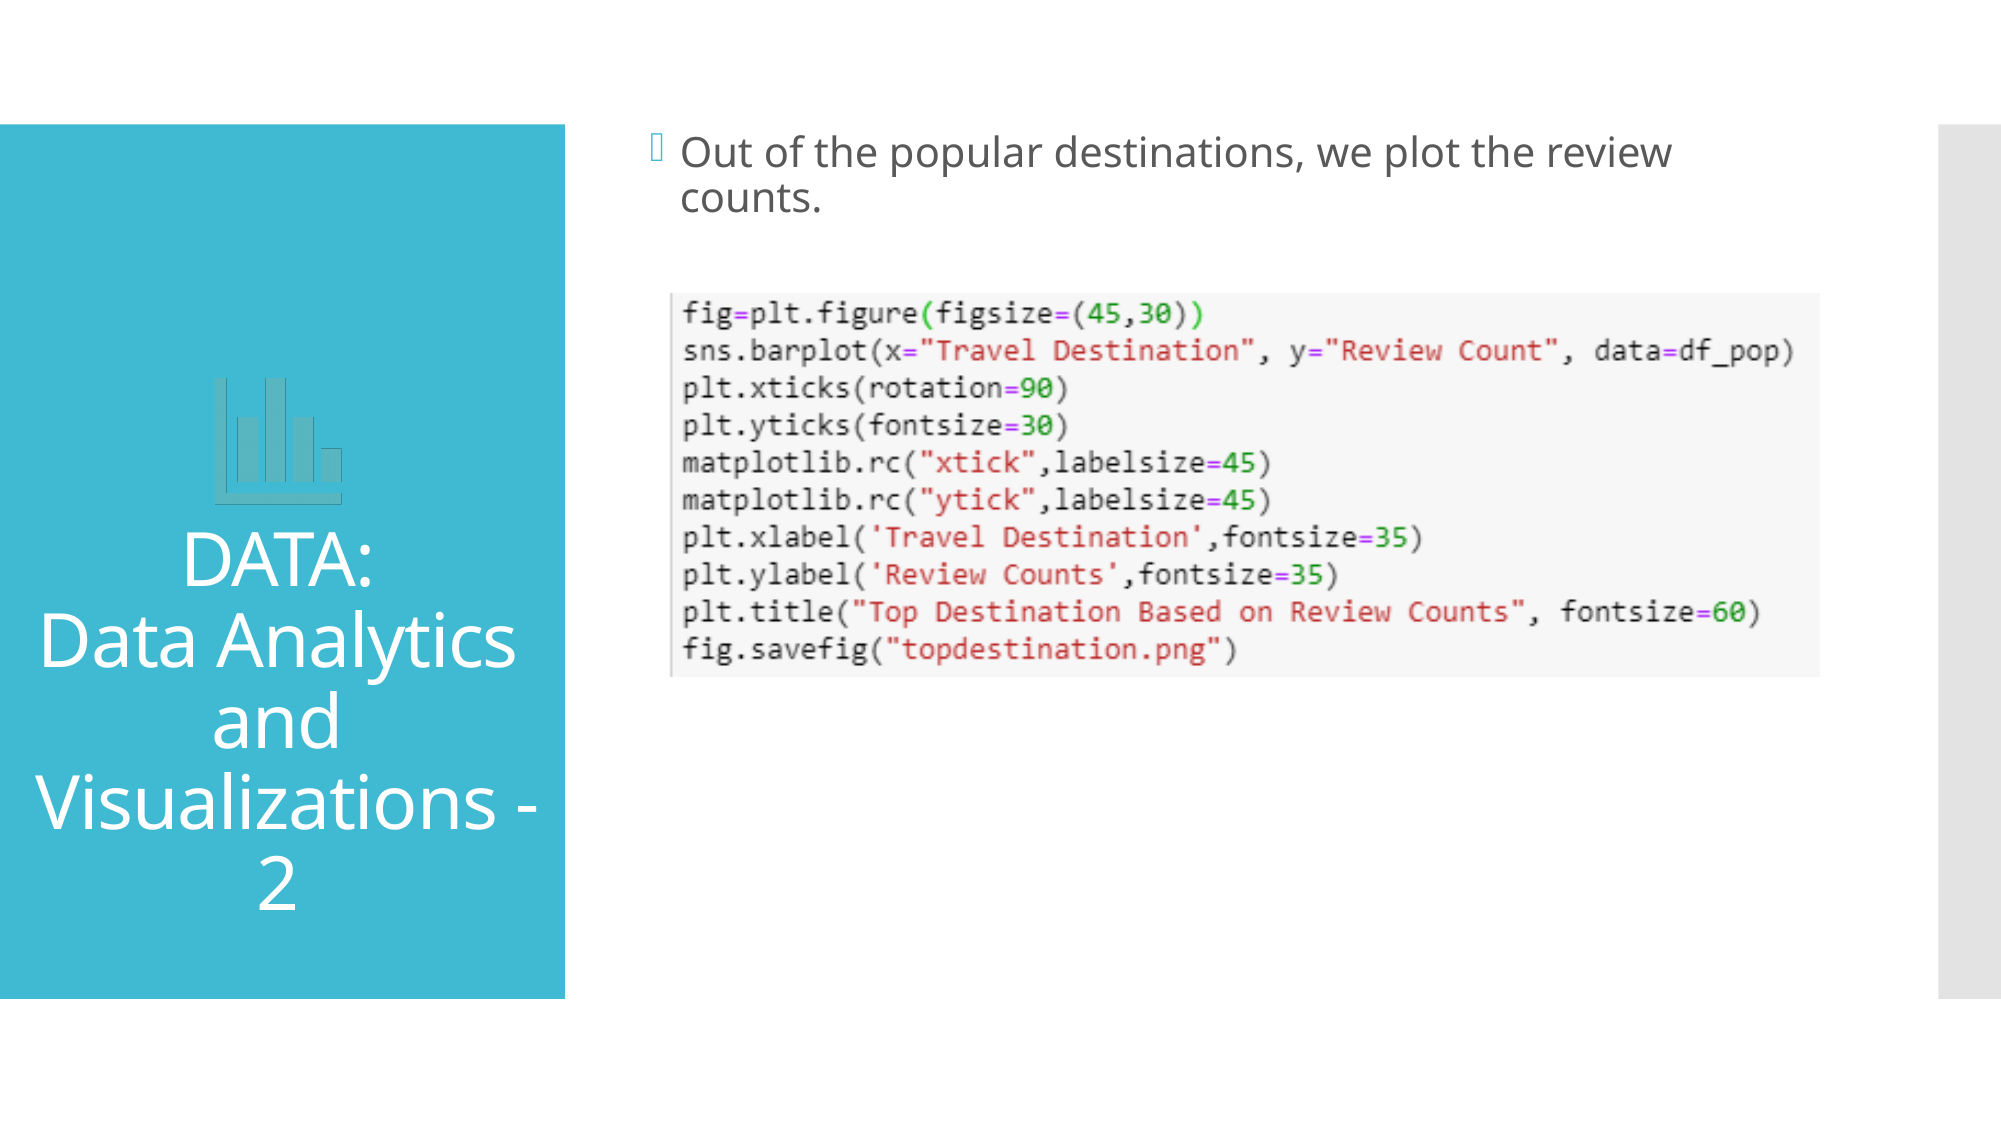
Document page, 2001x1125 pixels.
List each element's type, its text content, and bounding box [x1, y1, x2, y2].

text_box [188, 351, 367, 530]
list Out of the popular destinations, we plot the review counts. [634, 141, 1835, 982]
picture [662, 293, 1821, 677]
title DATA: Data Analytics and Visualizations - 2 [0, 183, 564, 942]
